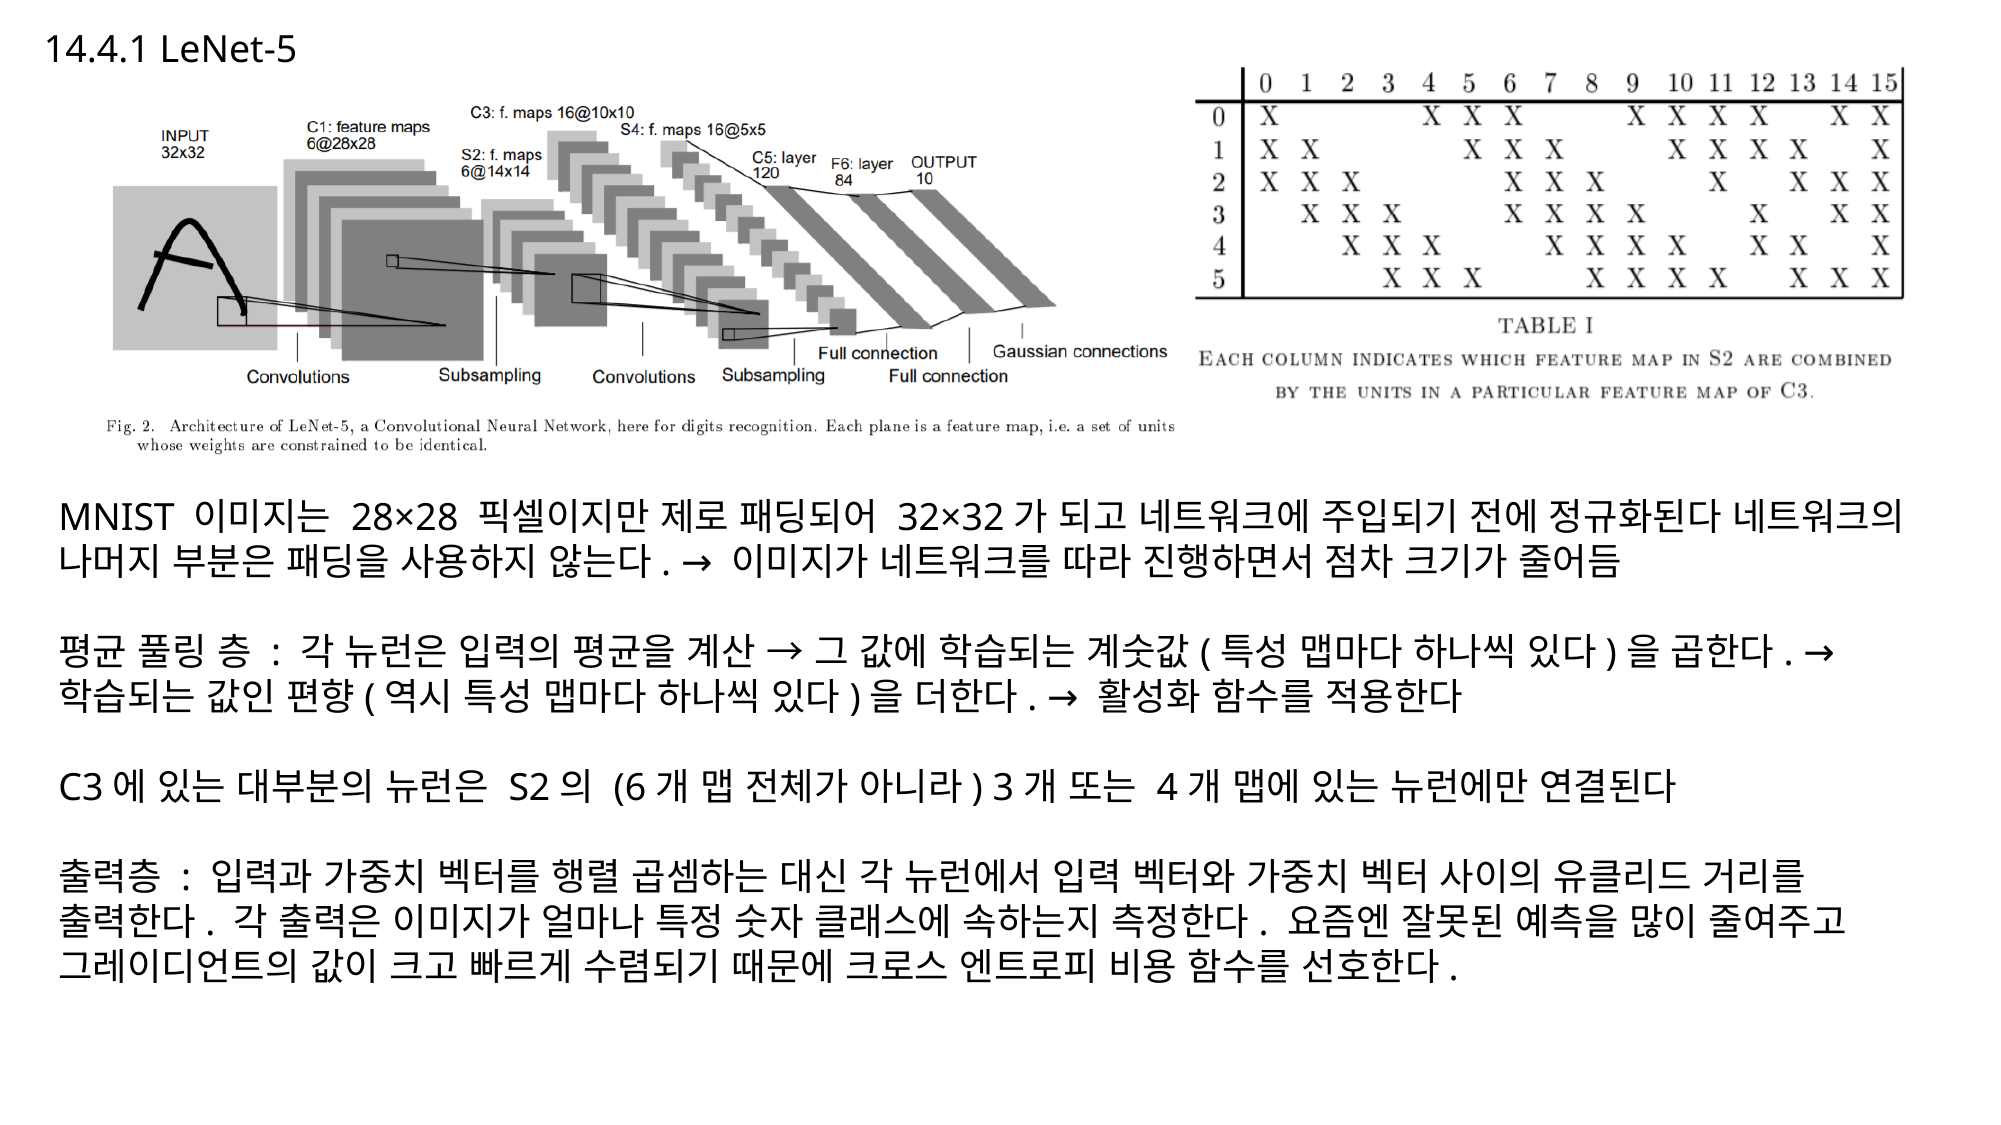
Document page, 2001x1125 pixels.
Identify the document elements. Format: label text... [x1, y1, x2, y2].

picture [91, 48, 1910, 473]
text_box MNIST 이미지는 28×28 픽셀이지만 제로 패딩되어 32×32가 되고 네트워크에 주입되기 전에 정규화된다 네트워크의 나머지 부분은 패딩을 사용하지 않는다. → 이미지가 네트워크를 따라 진행하면서 점차 크기가 줄어듬 평균 풀링 층 : 각 뉴런은 입력의 평균을 계산 → 그 값에 학습되는 계숫값(특성 맵마다 하나씩 있다)을 곱한다. → 학습되는 값인 편향(역시 특성 맵마다 하나씩 있다)을 더한다. → 활성화 함수를 적용한다 C3에 있는 대부분의 뉴런은 S2의 (6개 맵 전체가 아니라) 3개 또는 4개 맵에 있는 뉴런에만 연결된다 출력층 : 입력과 가중치 벡터를 행렬 곱셈하는 대신 각 뉴런에서 입력 벡터와 가중치 벡터 사이의 유클리드 거리를 출력한다. 각 출력은 이미지가 얼마나 특정 숫자 클래스에 속하는지 측정한다. 요즘엔 잘못된 예측을 많이 줄여주고 그레이디언트의 값이 크고 빠르게 수렴되기 때문에 크로스 엔트로피 비용 함수를 선호한다. [43, 485, 1957, 996]
text_box 14.4.1 LeNet-5 [29, 17, 1029, 78]
